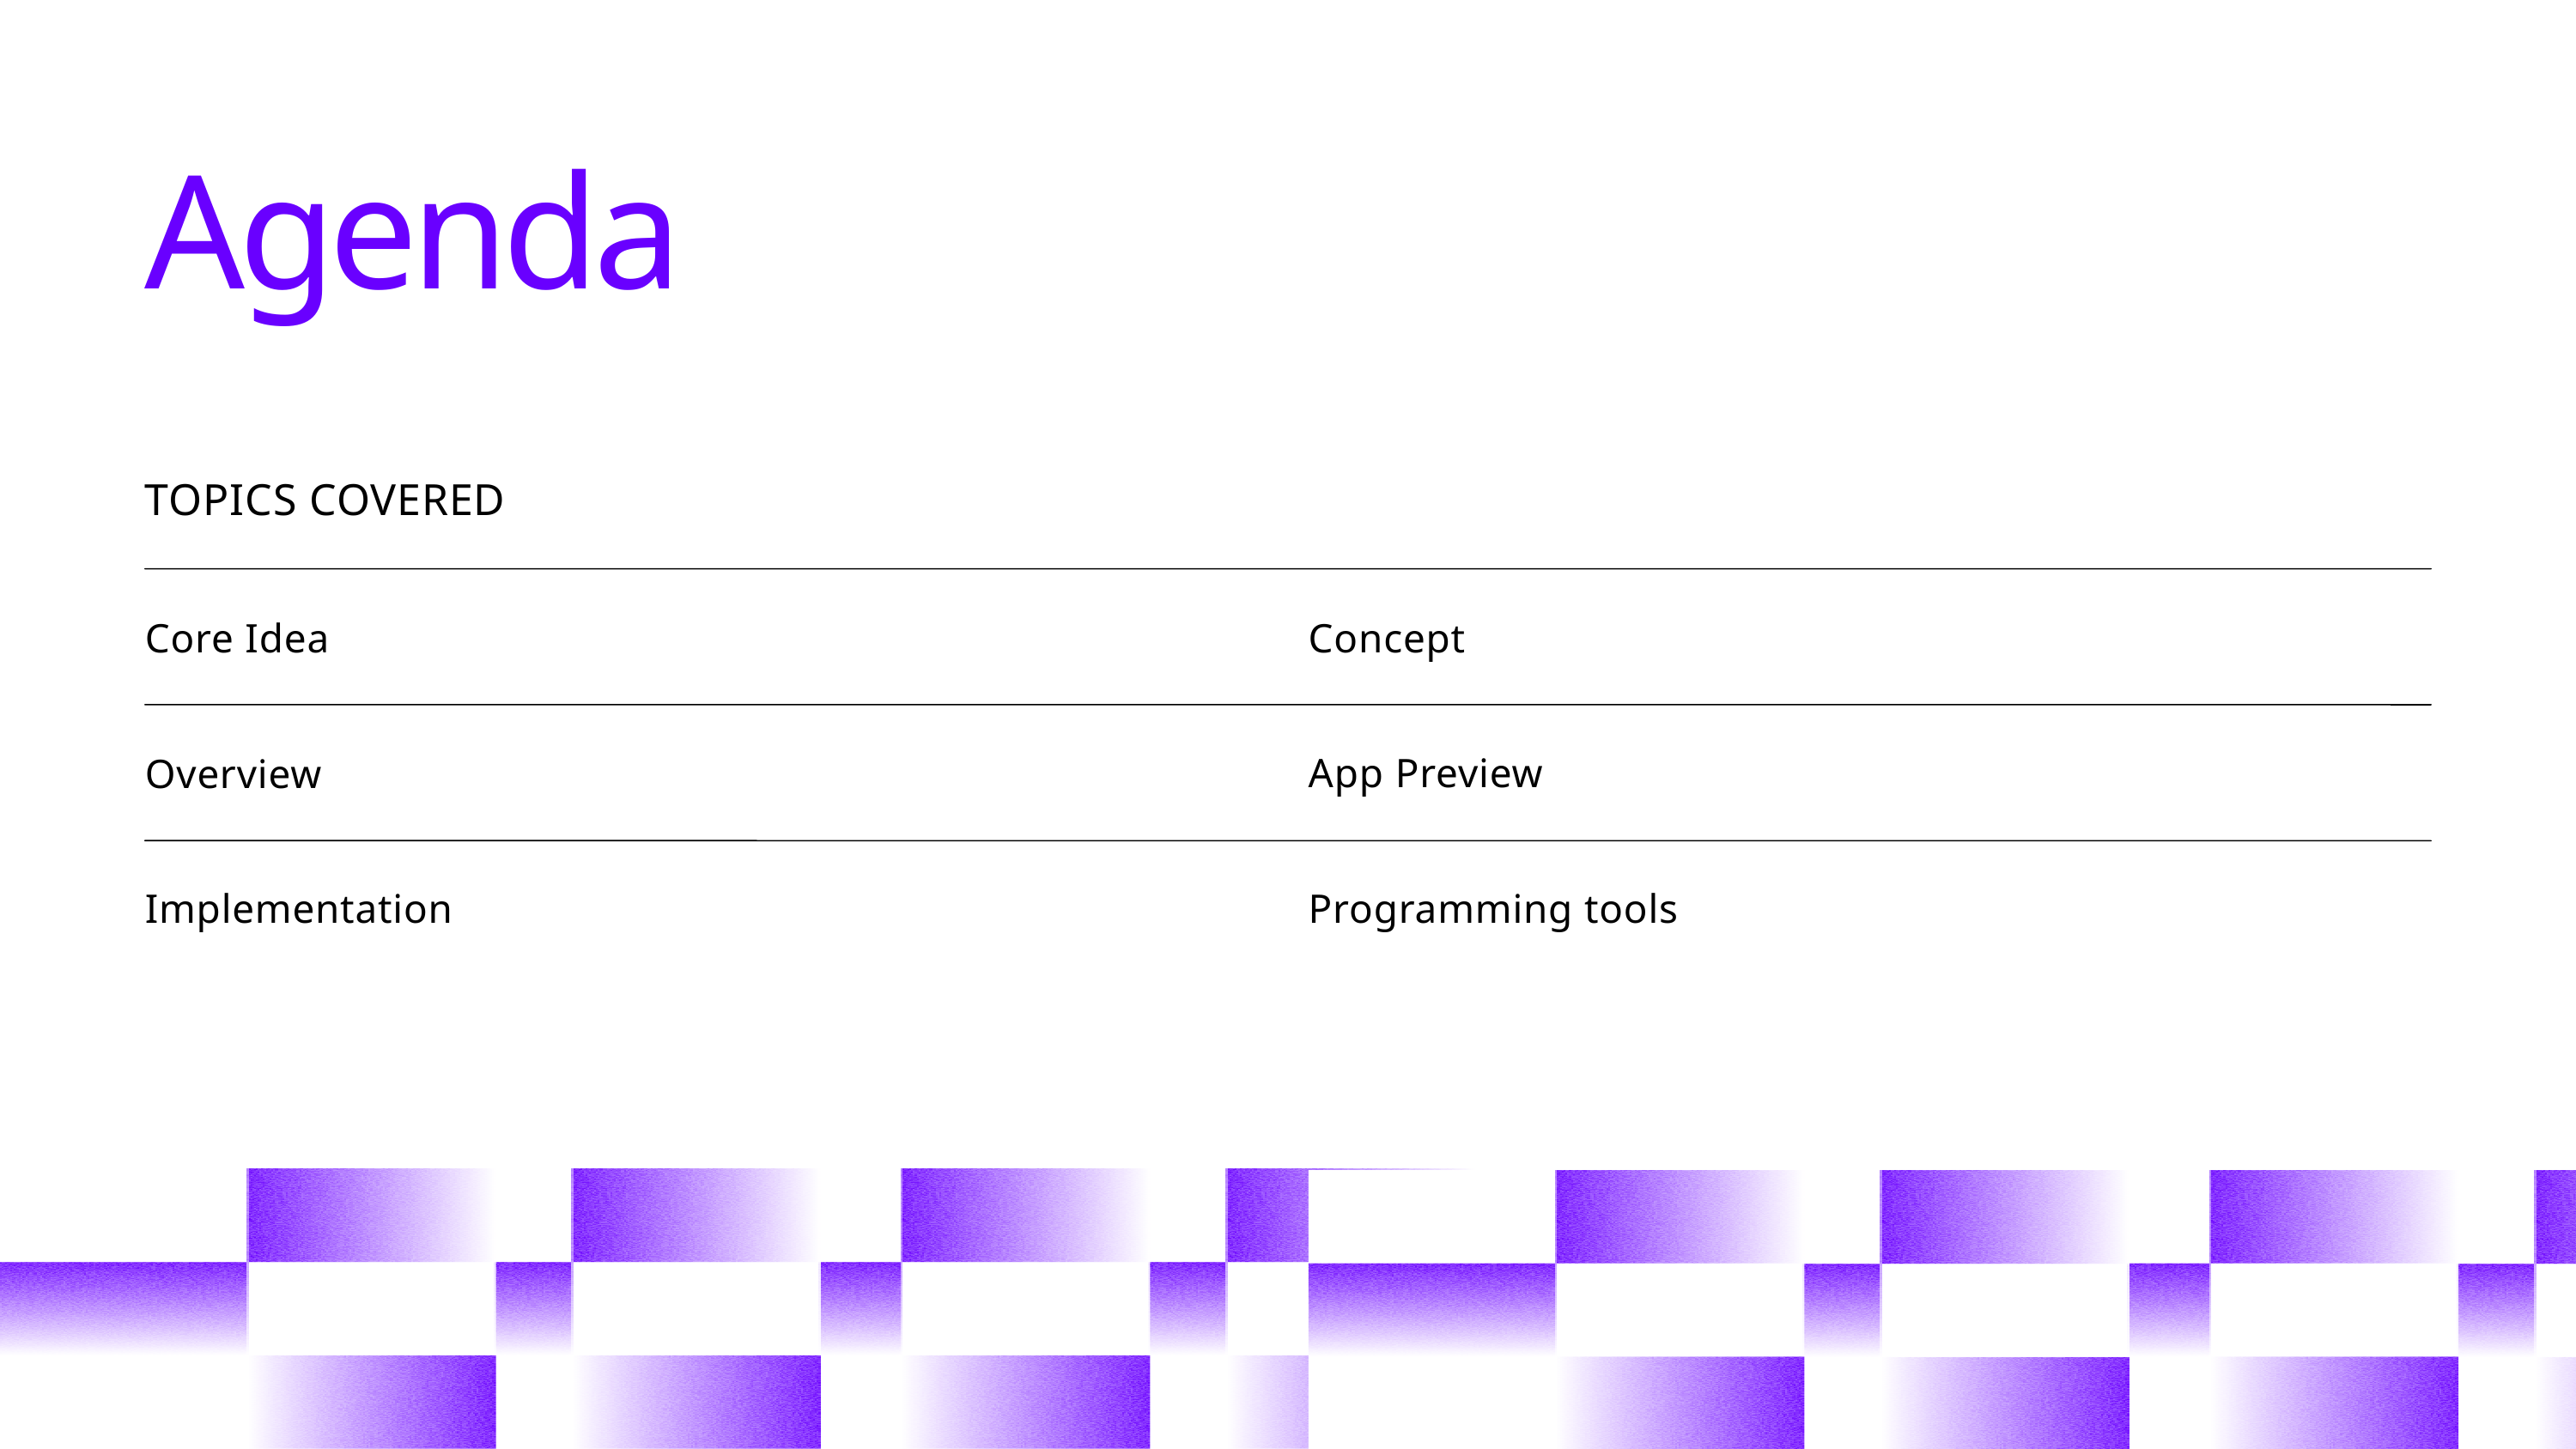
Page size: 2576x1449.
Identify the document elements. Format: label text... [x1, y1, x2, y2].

text_box TOPICS COVERED [144, 464, 983, 524]
text_box Concept [1308, 605, 2147, 661]
text_box Agenda [144, 131, 1211, 321]
text_box Overview [144, 741, 983, 797]
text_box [0, 1168, 2576, 1449]
text_box Core Idea [144, 605, 983, 661]
text_box Implementation [144, 876, 983, 931]
text_box App Preview [1308, 740, 2147, 796]
text_box Programming tools [1308, 876, 2147, 931]
